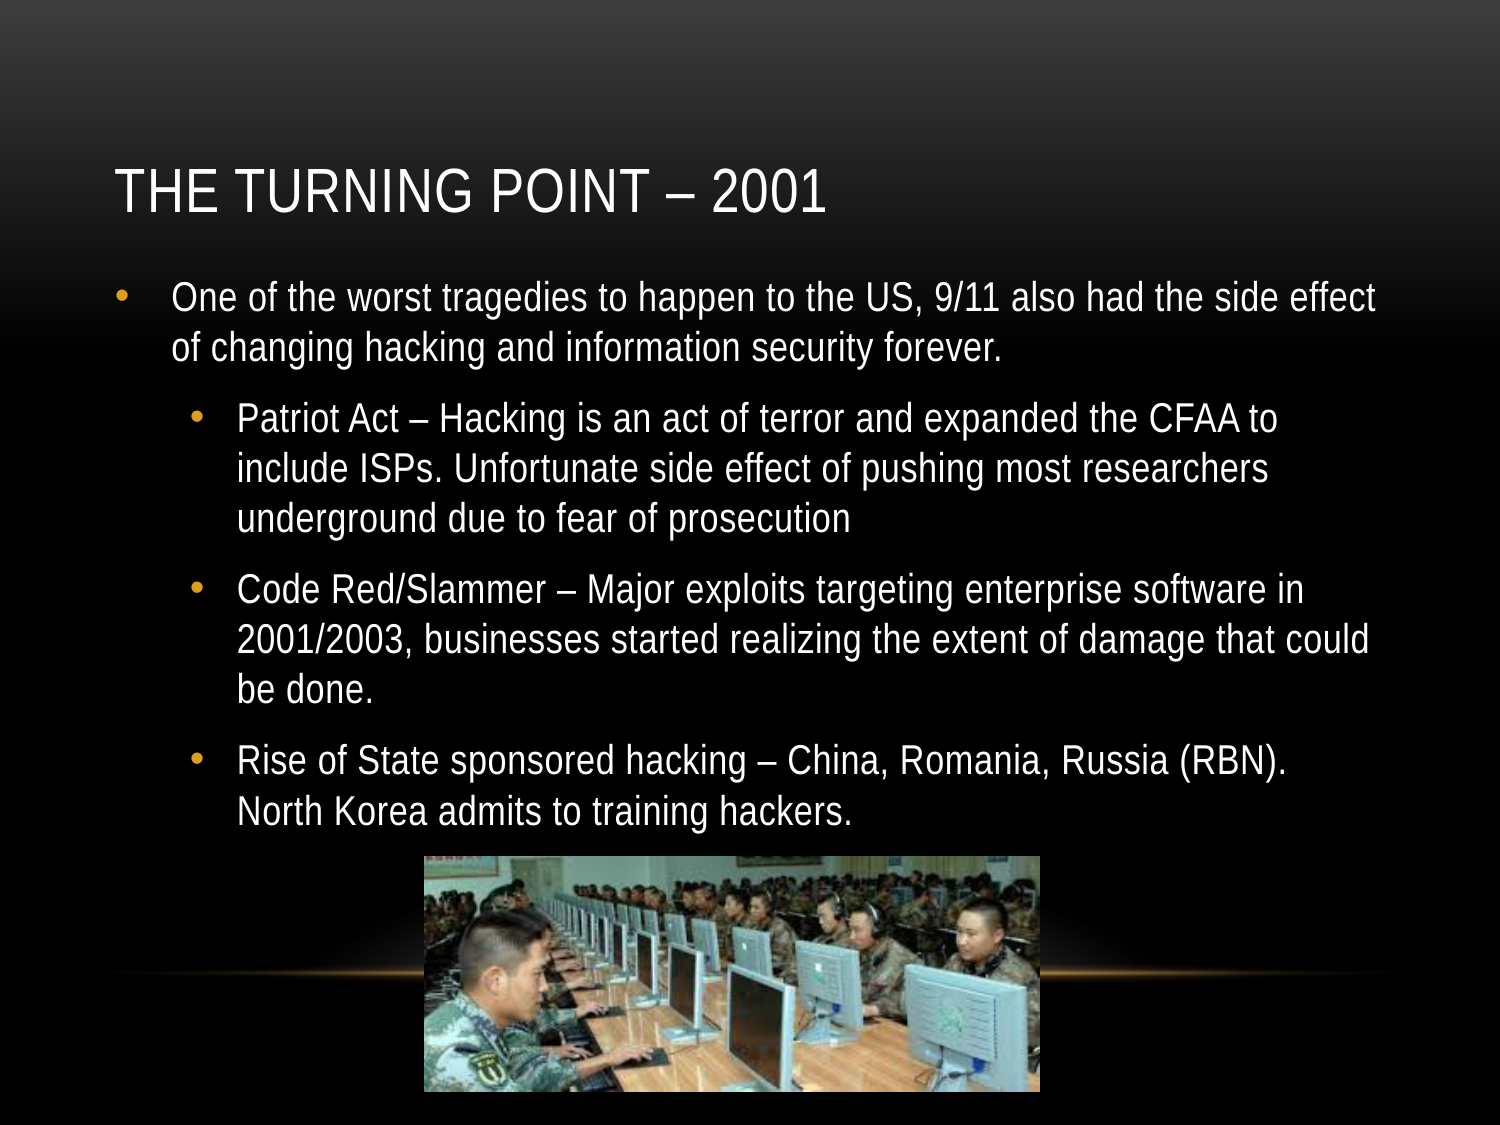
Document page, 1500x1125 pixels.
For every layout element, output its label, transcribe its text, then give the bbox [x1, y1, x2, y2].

title The Turning Point – 2001 [99, 45, 1400, 233]
picture [0, 0, 1500, 1125]
list One of the worst tragedies to happen to the US, 9/11 also had the side effect of changing hacking and information security forever. Patriot Act – Hacking is an act of terror and expanded the CFAA to include ISPs. Unfortunate side effect of pushing most researchers underground due to fear of prosecution Code Red/Slammer – Major exploits targeting enterprise software in 2001/2003, businesses started realizing the extent of damage that could be done. Rise of State sponsored hacking – China, Romania, Russia (RBN). North Korea admits to training hackers. [99, 262, 1400, 938]
